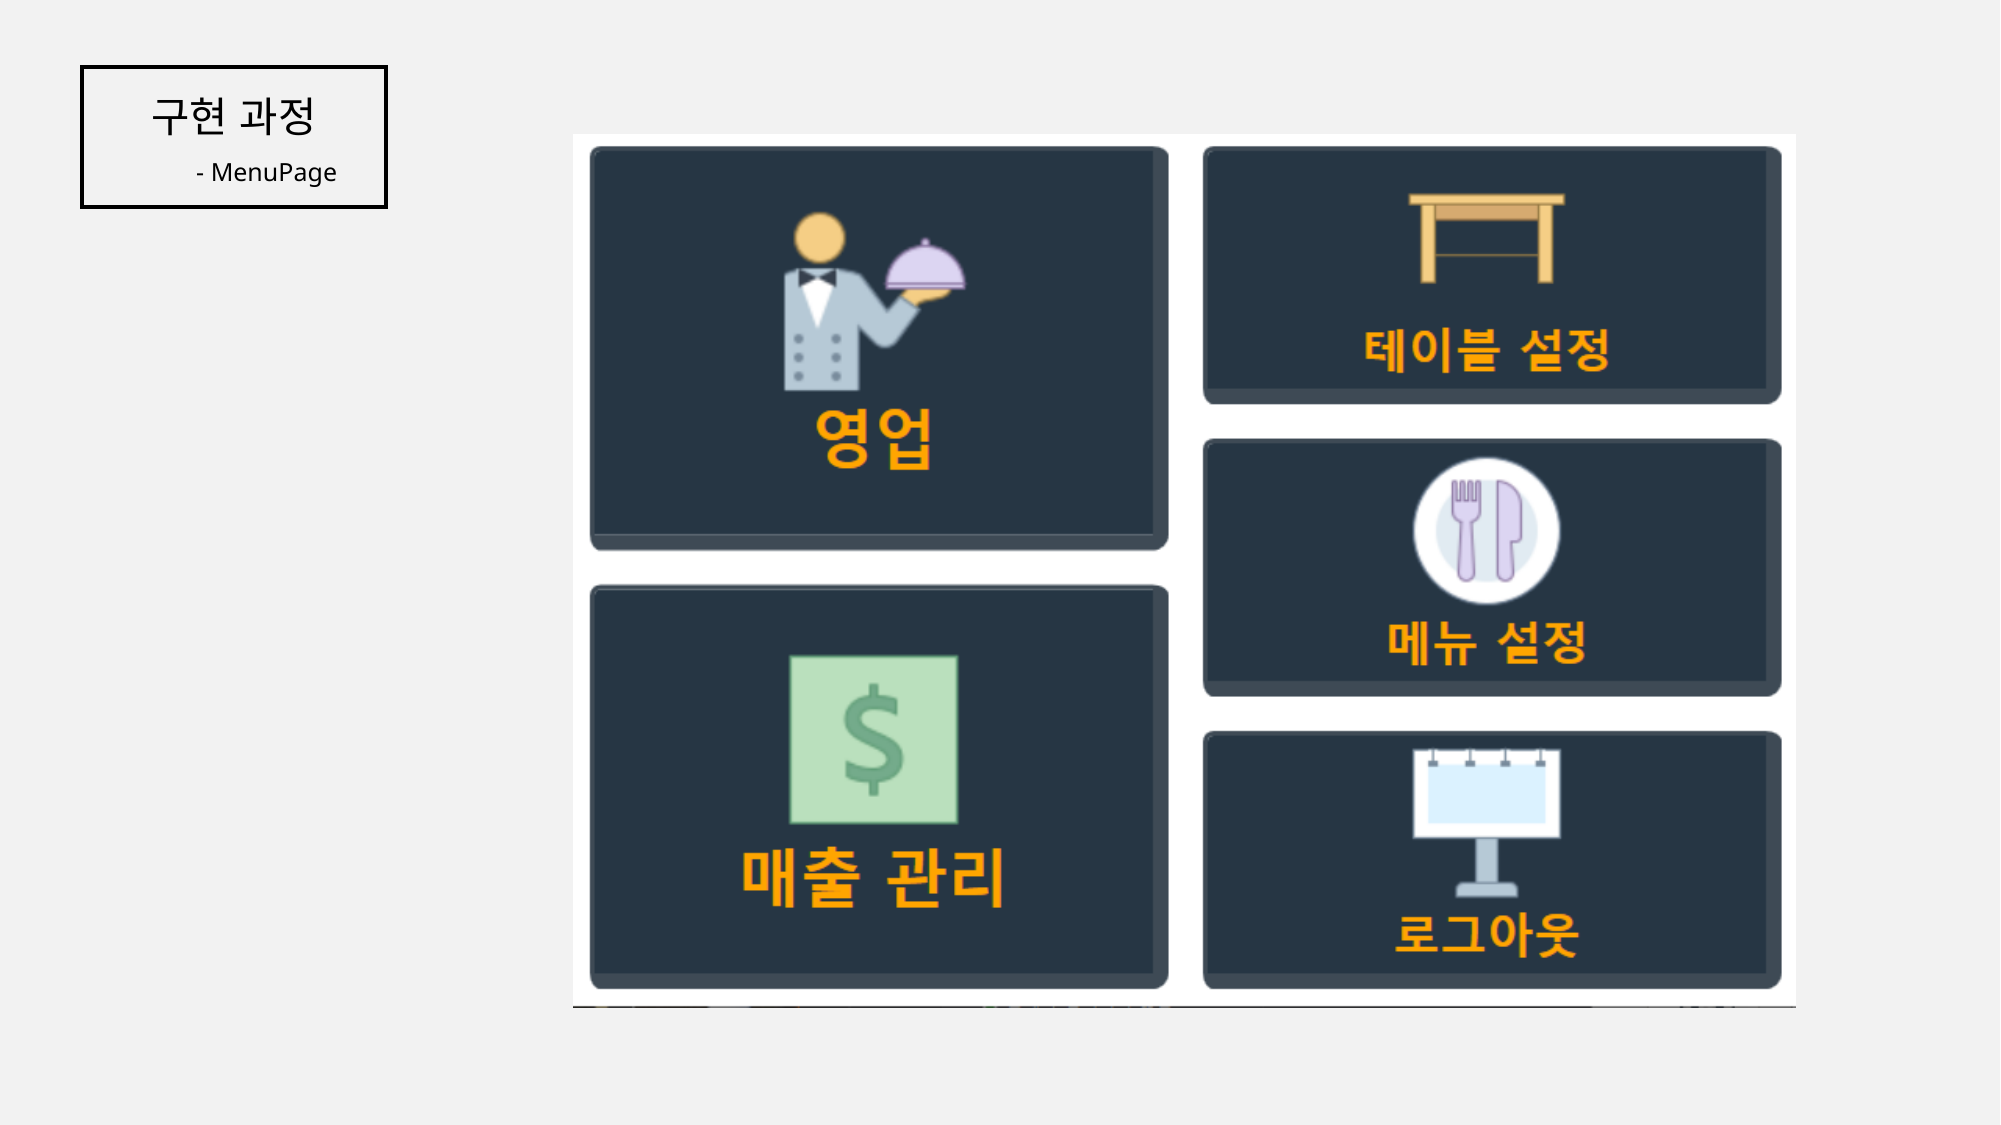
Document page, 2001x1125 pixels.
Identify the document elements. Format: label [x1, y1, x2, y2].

text_box [81, 66, 386, 207]
picture [573, 134, 1796, 1008]
